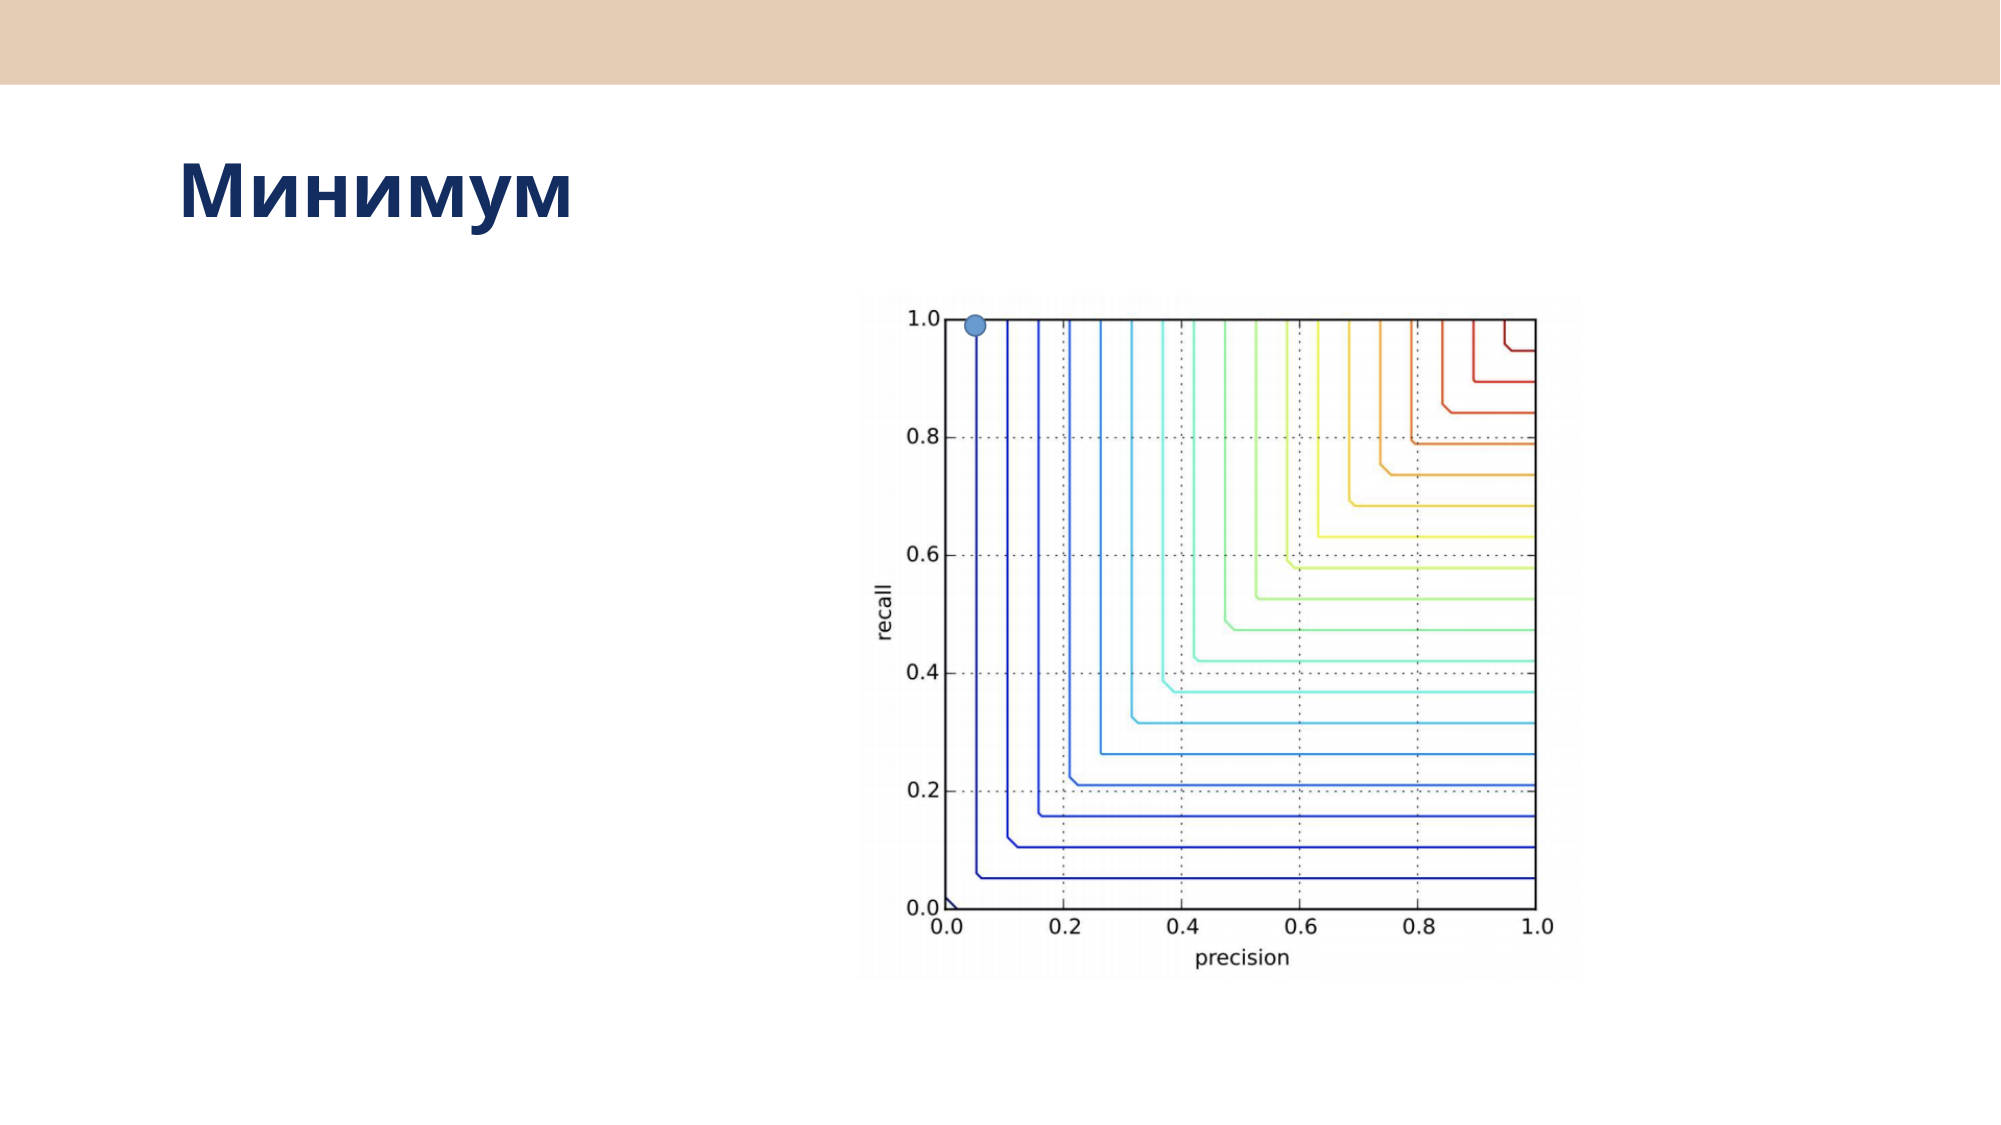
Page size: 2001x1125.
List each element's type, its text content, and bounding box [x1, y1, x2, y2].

text_box Минимум [162, 84, 1888, 303]
picture [817, 285, 1581, 1023]
